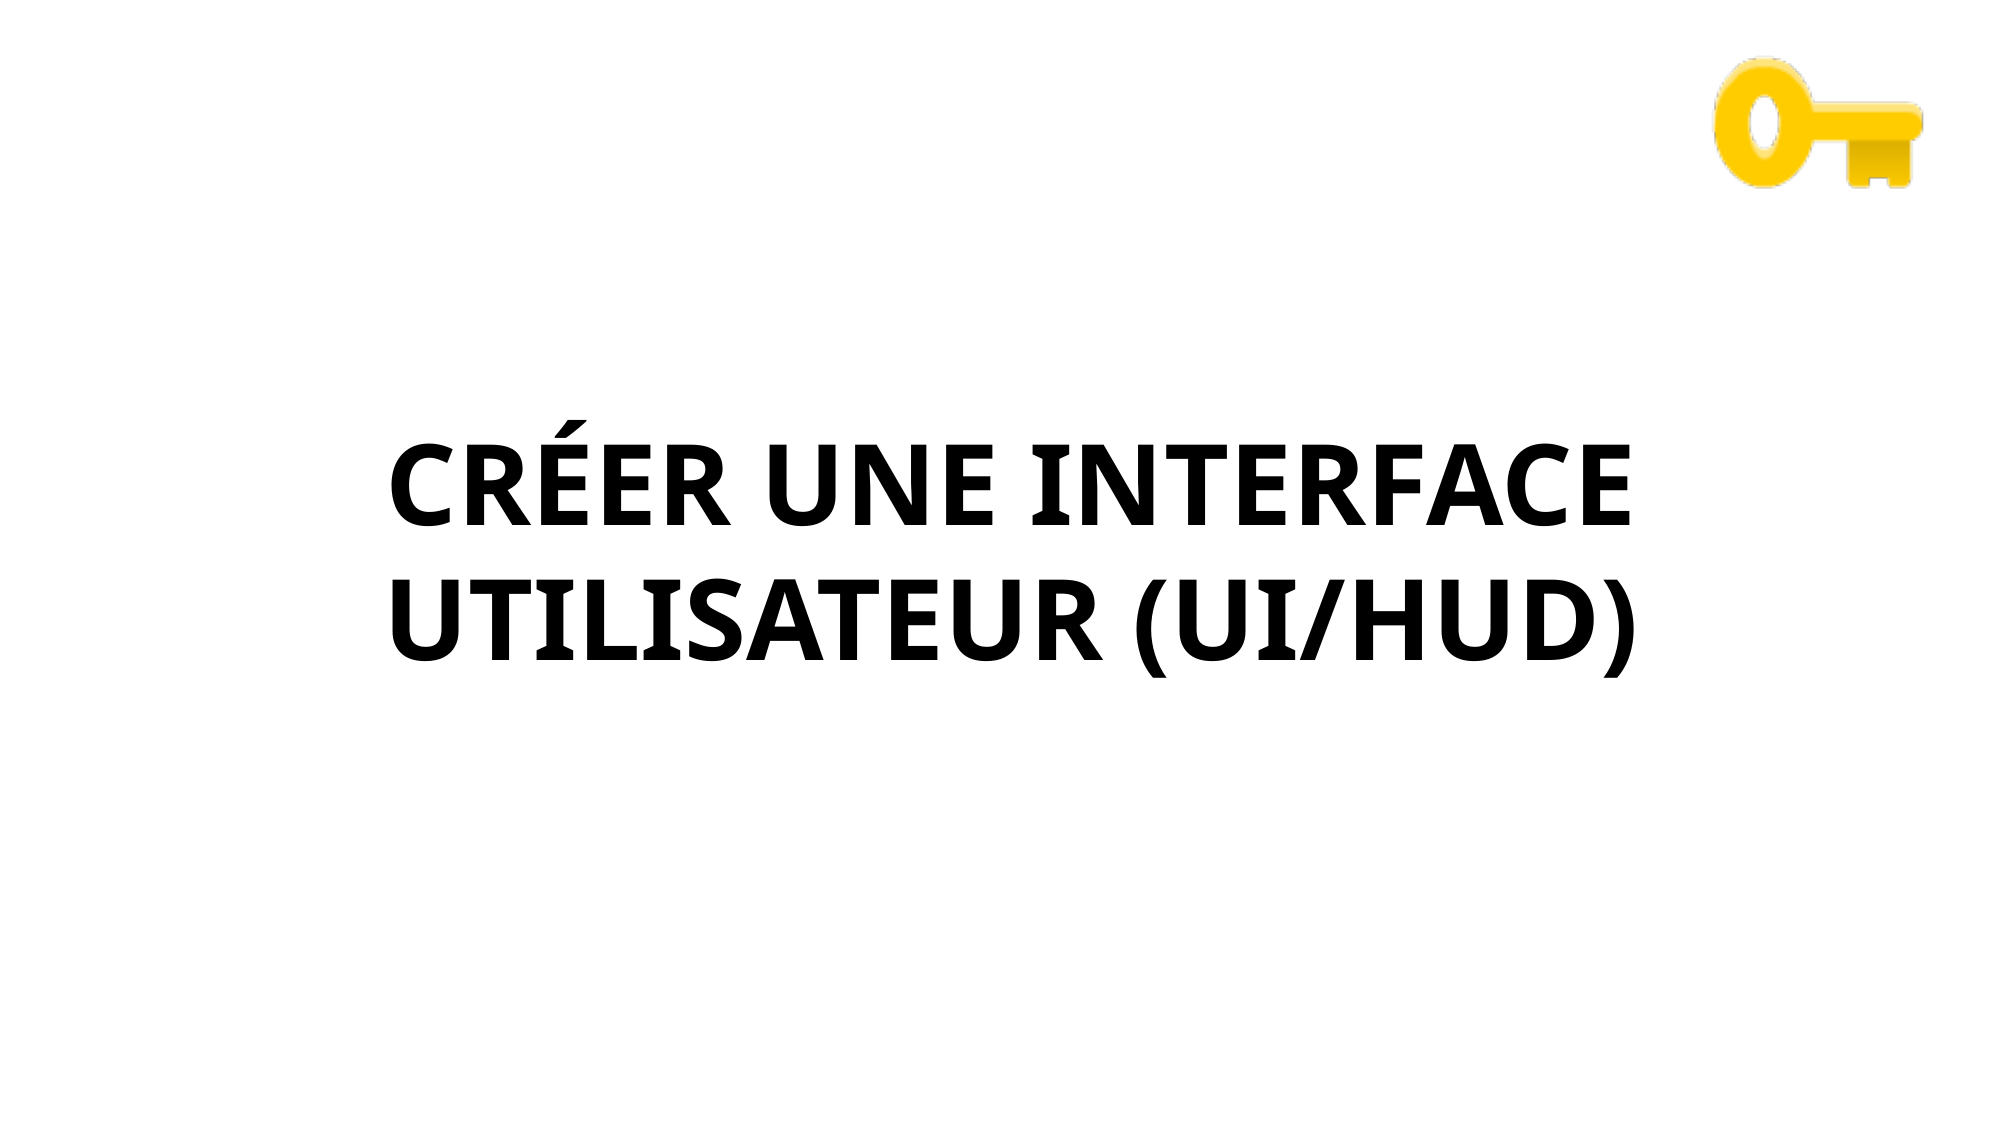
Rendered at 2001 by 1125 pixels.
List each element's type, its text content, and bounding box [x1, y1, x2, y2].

list CRÉER UNE INTERFACE UTILISATEUR (UI/HUD) [266, 338, 1757, 758]
picture [1655, 0, 1980, 285]
